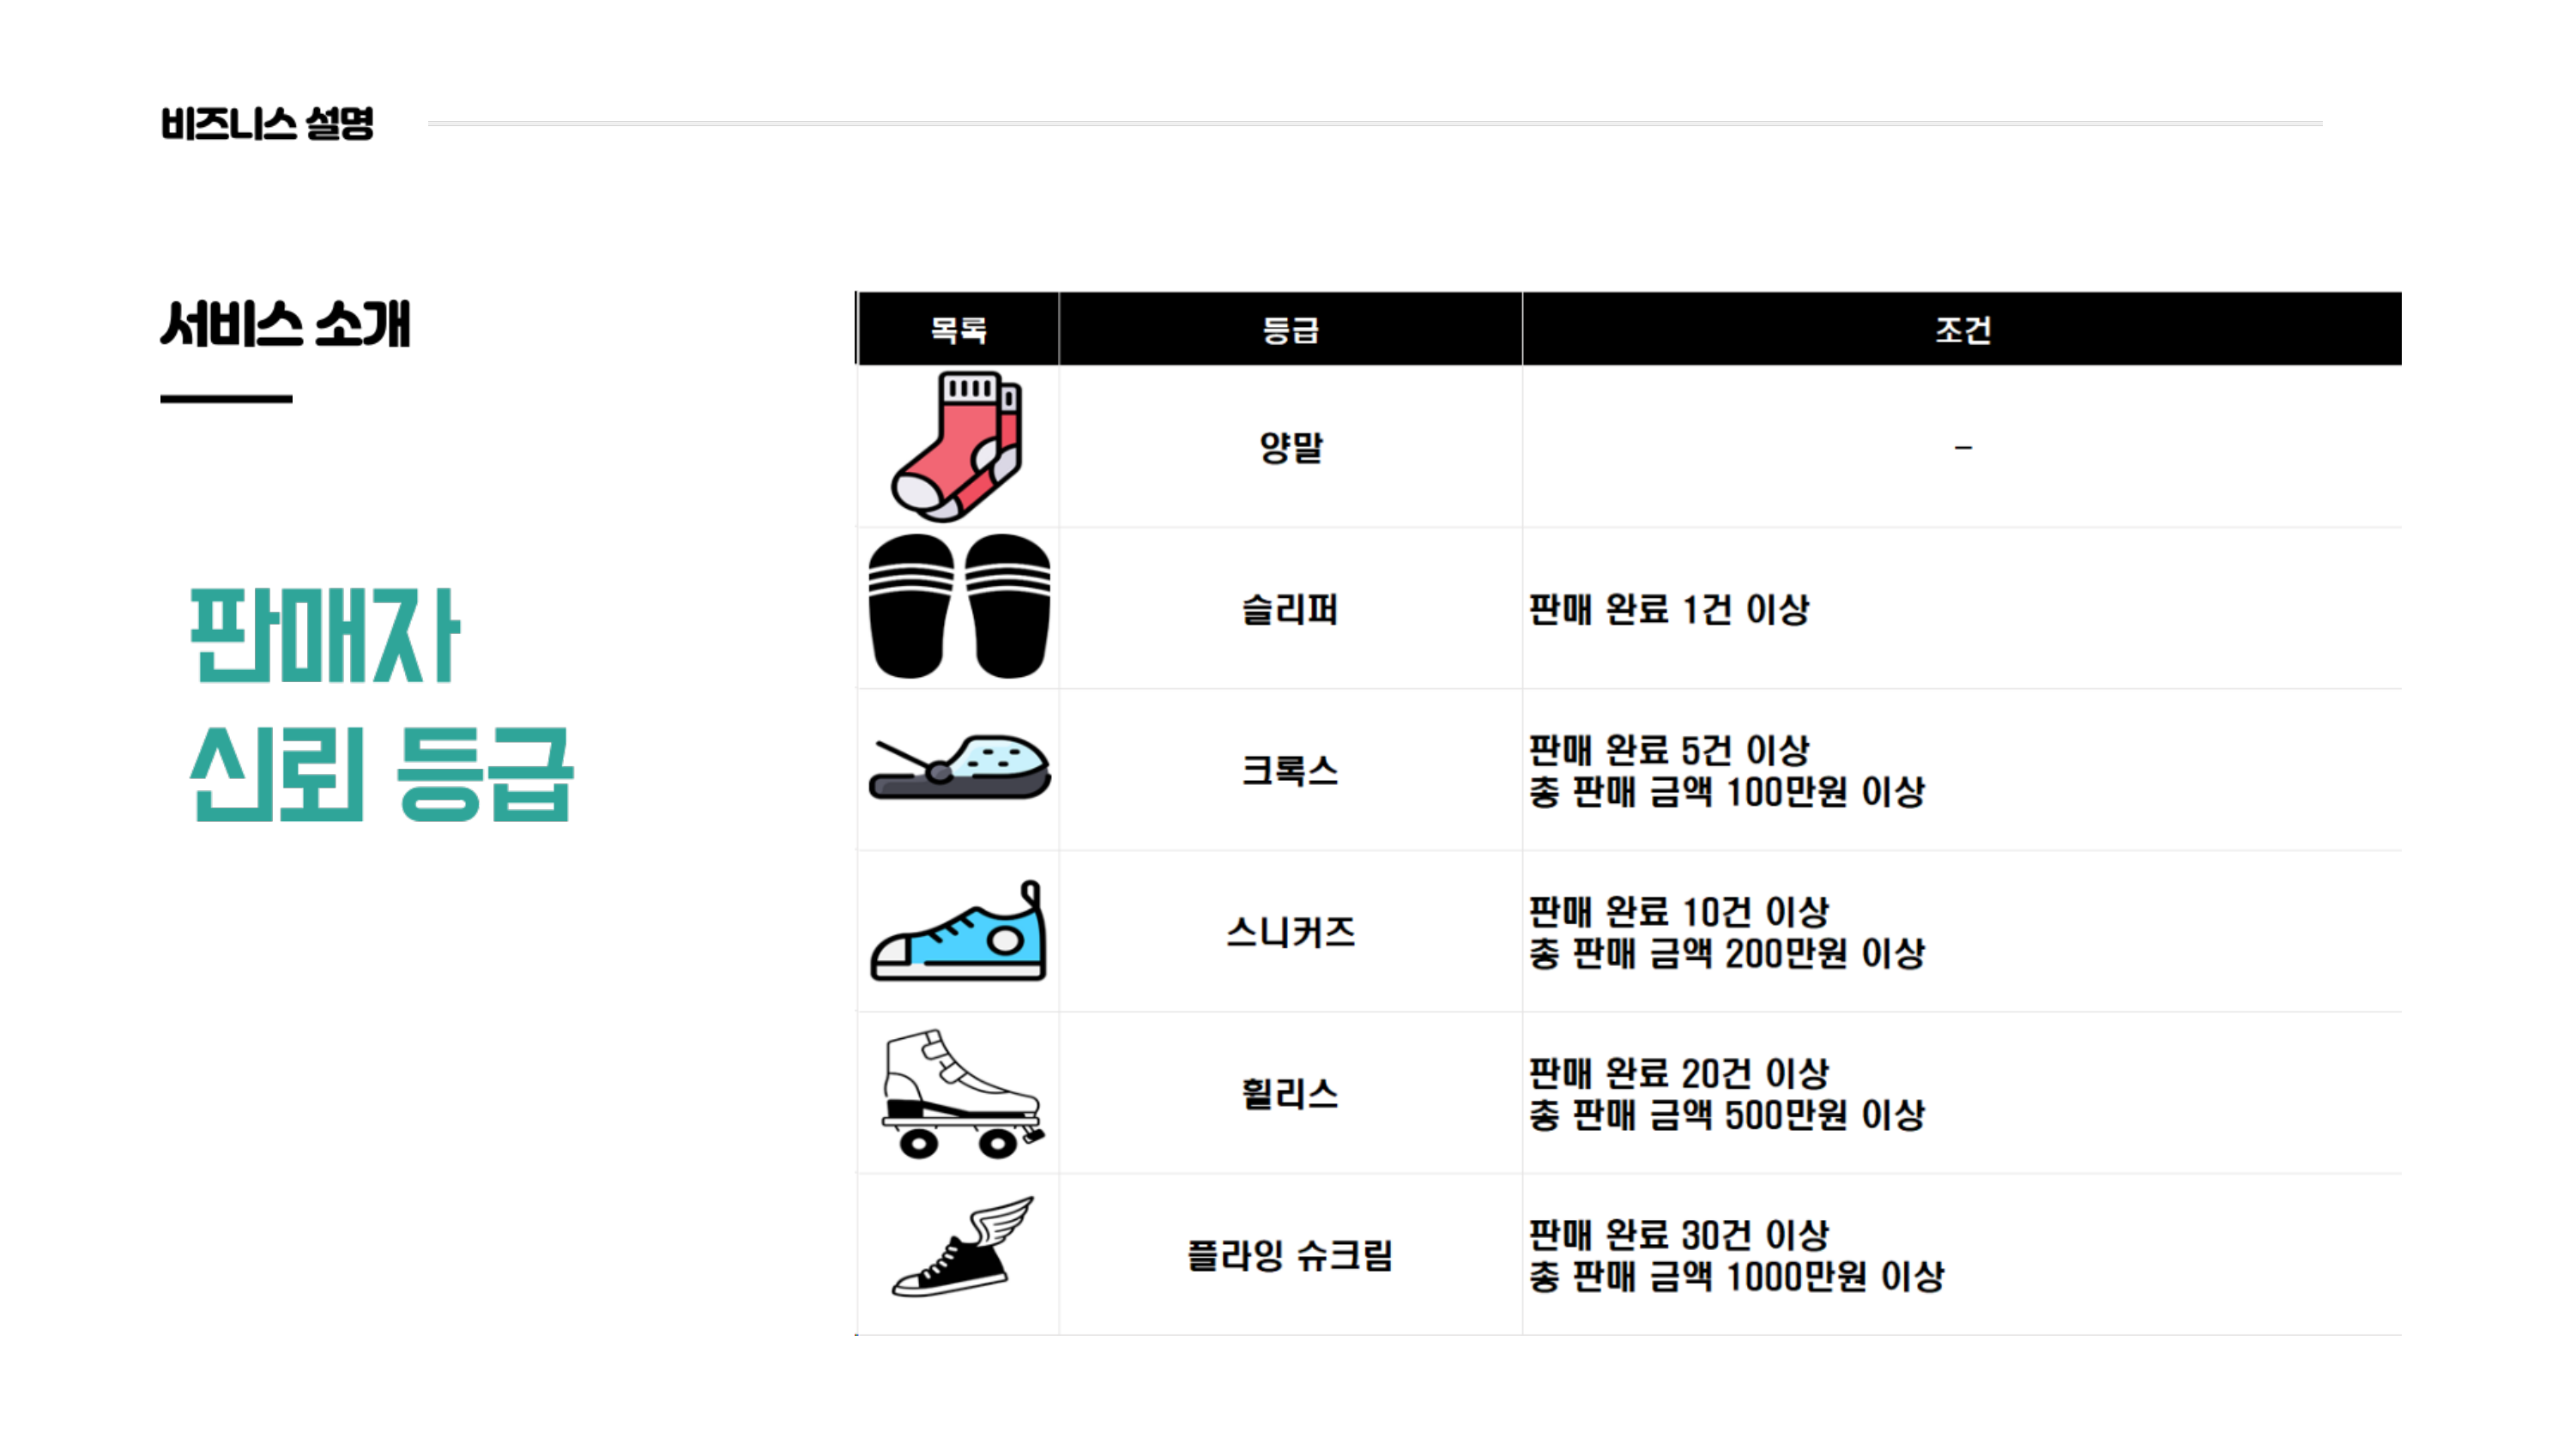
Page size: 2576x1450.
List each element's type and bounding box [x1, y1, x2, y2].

text_box [160, 384, 293, 415]
text_box [855, 289, 2402, 1337]
picture [144, 265, 459, 405]
text_box [428, 118, 2324, 130]
picture [148, 83, 409, 181]
picture [154, 535, 676, 946]
